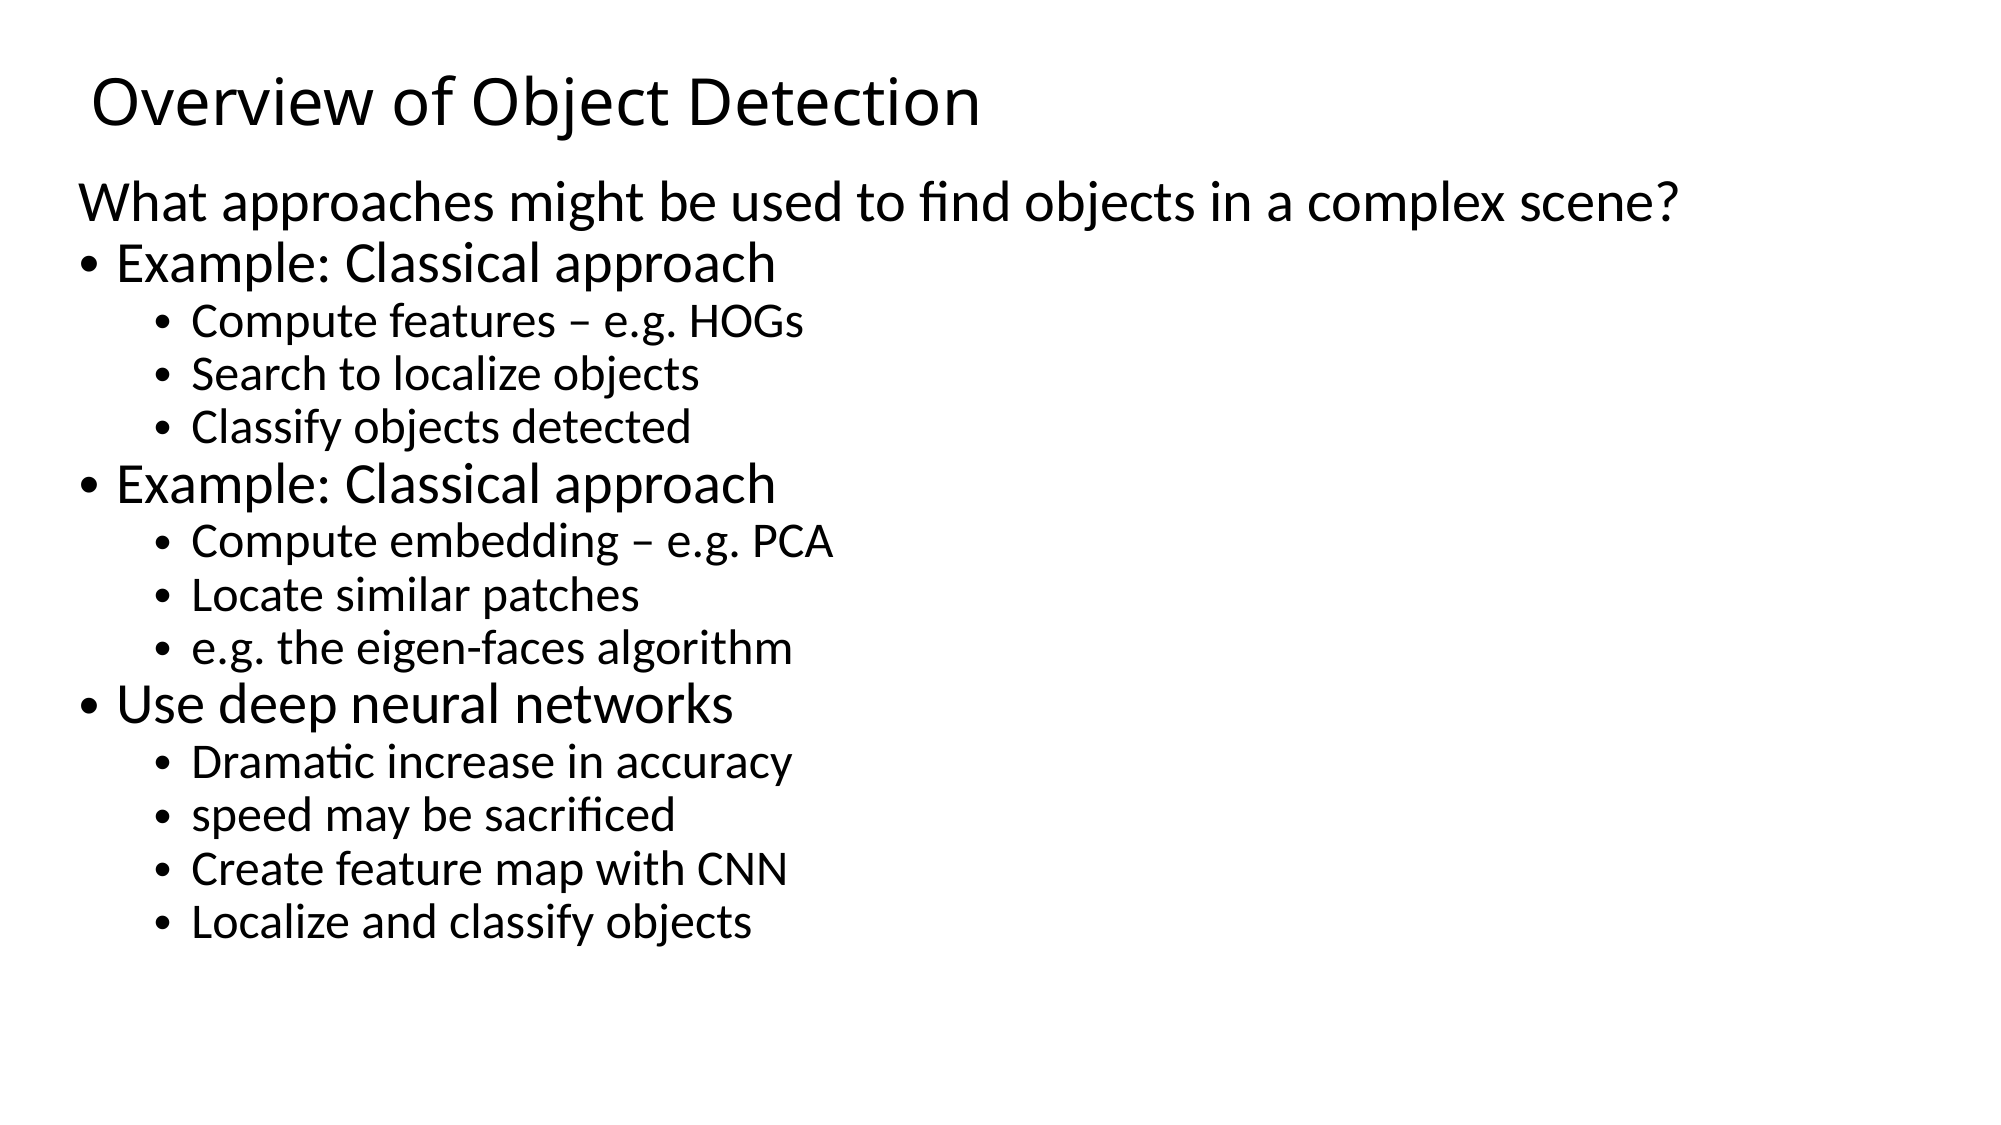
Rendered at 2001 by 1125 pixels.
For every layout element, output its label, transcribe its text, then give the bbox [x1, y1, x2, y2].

list What approaches might be used to find objects in a complex scene? Example: Classical approach Compute features – e.g. HOGs Search to localize objects Classify objects detected Example: Classical approach Compute embedding – e.g. PCA Locate similar patches e.g. the eigen-faces algorithm Use deep neural networks Dramatic increase in accuracy speed may be sacrificed Create feature map with CNN Localize and classify objects [63, 172, 1955, 1090]
title Overview of Object Detection [75, 54, 1966, 150]
